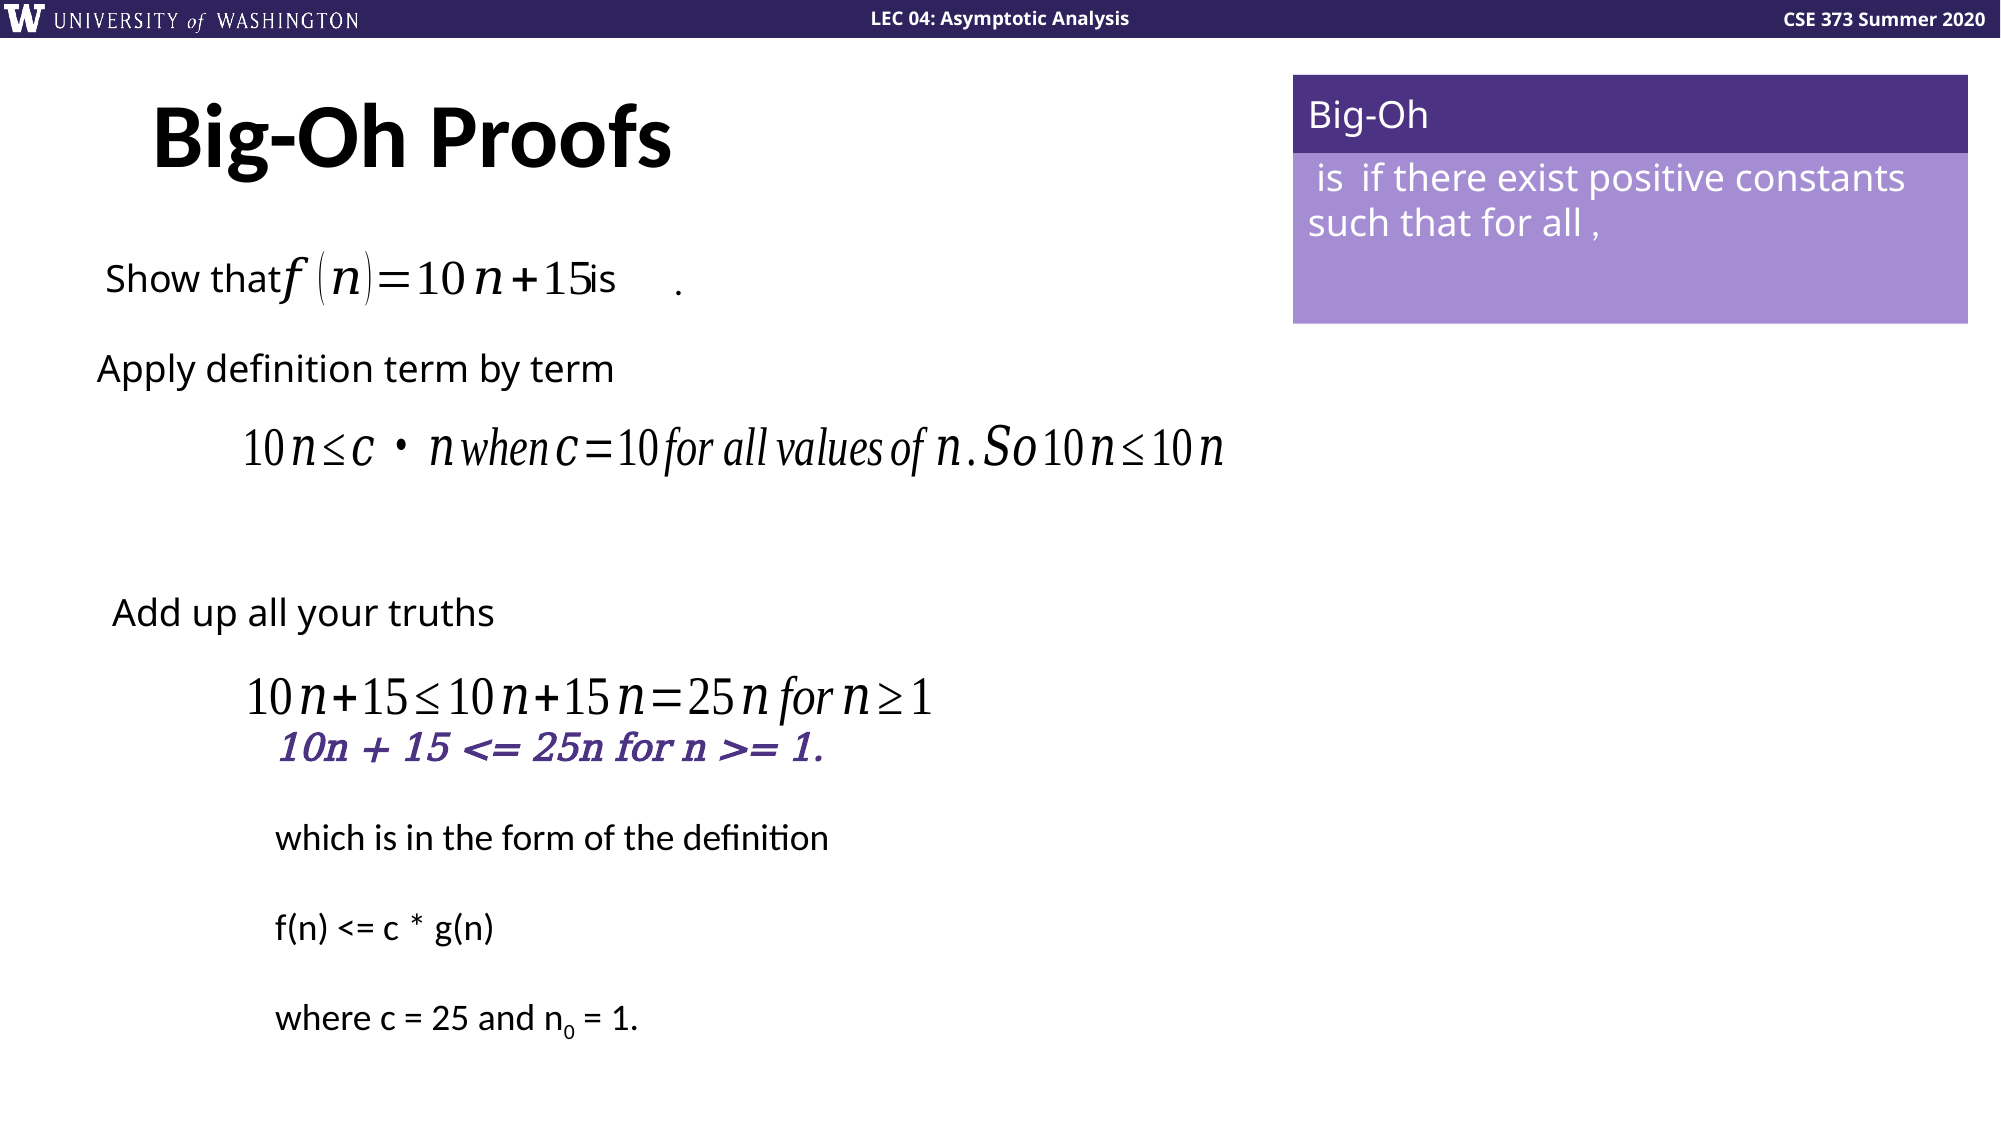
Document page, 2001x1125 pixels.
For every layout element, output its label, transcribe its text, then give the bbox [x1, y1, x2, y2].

title Big-Oh Proofs [137, 74, 1293, 200]
text_box Show that [90, 247, 307, 308]
text_box is [574, 247, 632, 308]
text_box 10n + 15 <= 25n for n >= 1. which is in the form of the definition f(n) <= c * g(n) where c = 25 and n0 = 1. [260, 715, 845, 1052]
picture [4, 4, 358, 33]
text_box Apply definition term by term [82, 337, 631, 398]
text_box Add up all your truths [97, 581, 511, 642]
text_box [1293, 74, 1968, 324]
